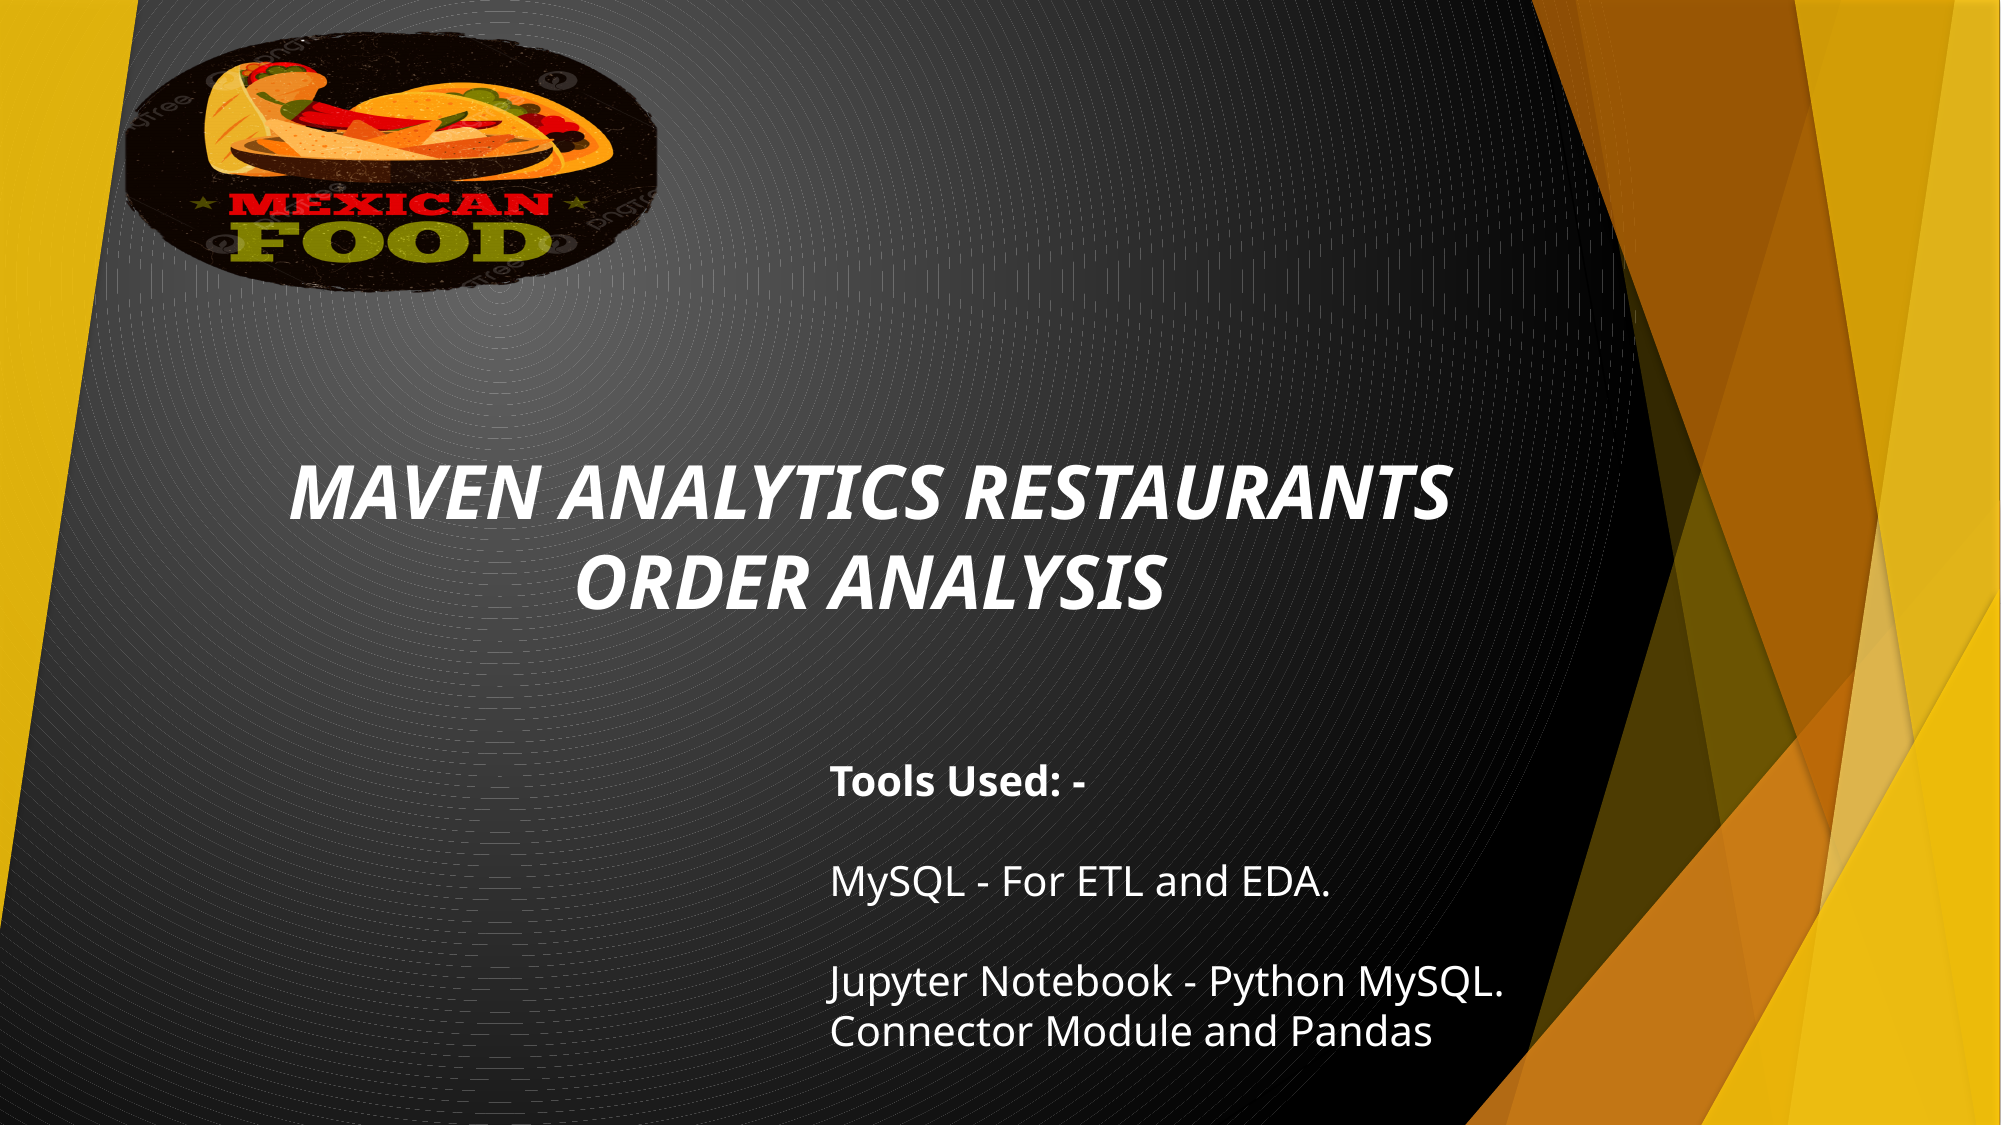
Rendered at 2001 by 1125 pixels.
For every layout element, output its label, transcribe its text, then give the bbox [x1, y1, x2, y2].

text_box Tools Used: - MySQL - For ETL and EDA. Jupyter Notebook - Python MySQL. Connector Module and Pandas [814, 746, 1635, 1107]
picture [59, 0, 723, 325]
text_box MAVEN ANALYTICS RESTAURANTS ORDER ANALYSIS [168, 437, 1574, 632]
